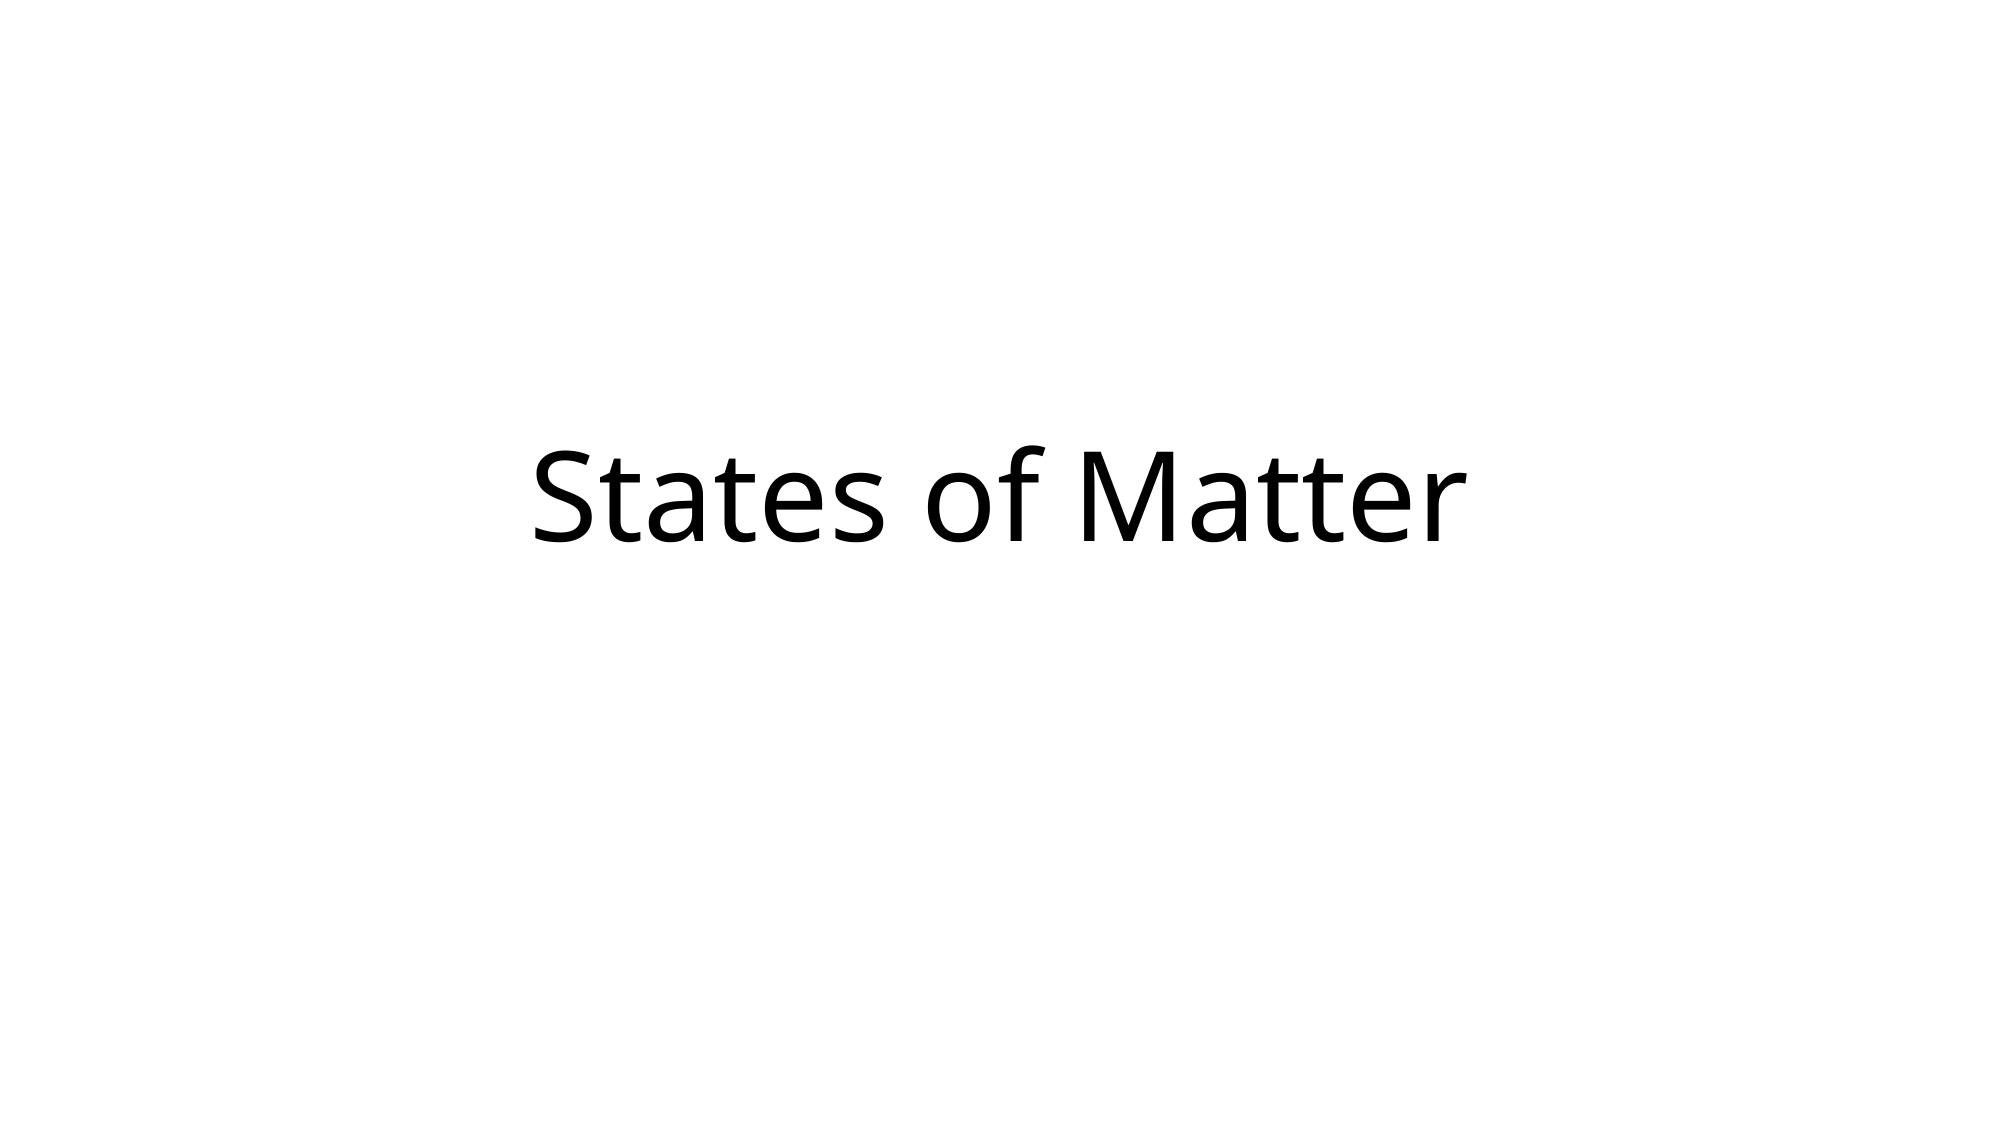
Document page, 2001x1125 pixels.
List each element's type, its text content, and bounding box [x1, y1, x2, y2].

title States of Matter [249, 184, 1750, 576]
